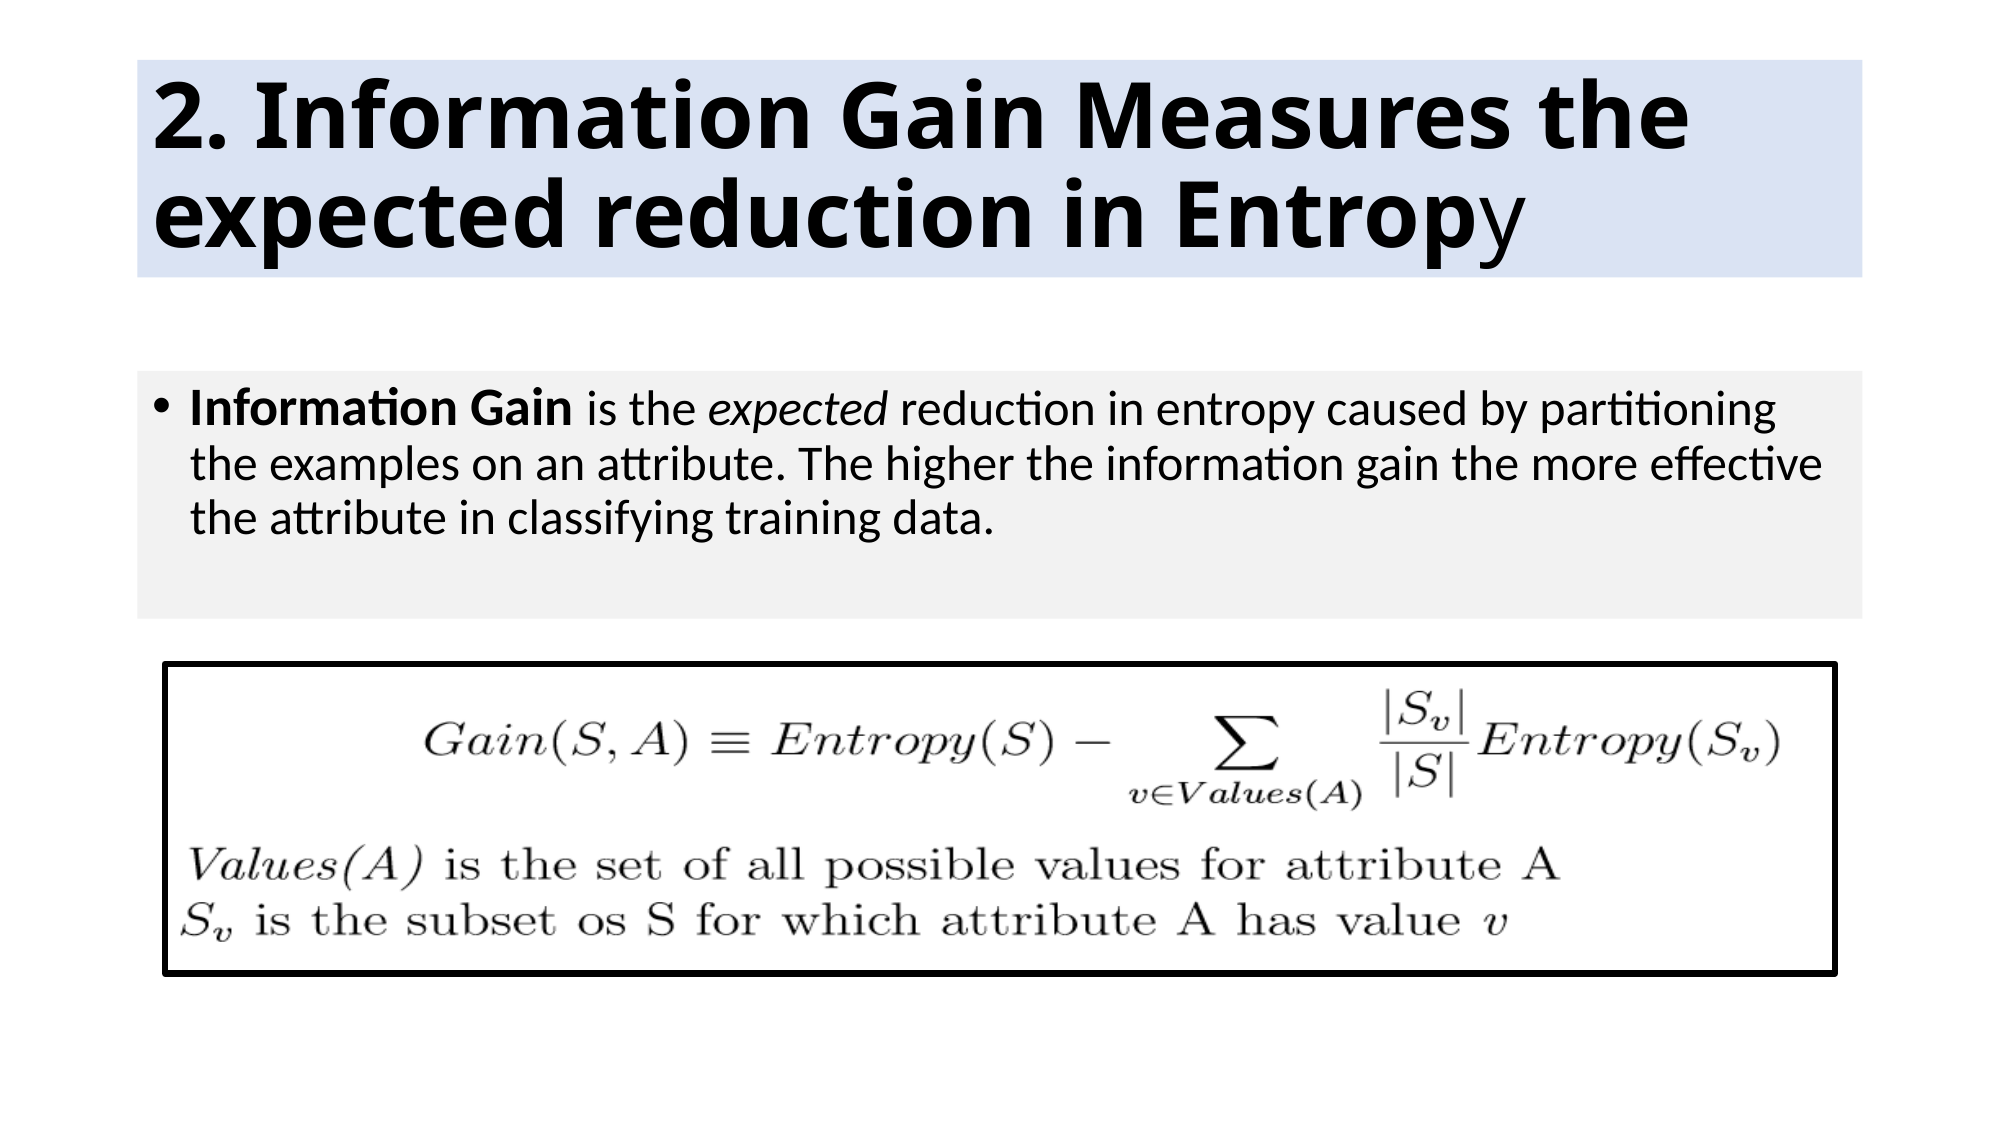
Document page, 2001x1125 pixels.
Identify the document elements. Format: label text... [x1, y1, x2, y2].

list Information Gain is the expected reduction in entropy caused by partitioning the examples on an attribute. The higher the information gain the more effective the attribute in classifying training data. [137, 370, 1863, 619]
title 2. Information Gain Measures the expected reduction in Entropy [137, 59, 1863, 278]
picture [167, 666, 1832, 971]
